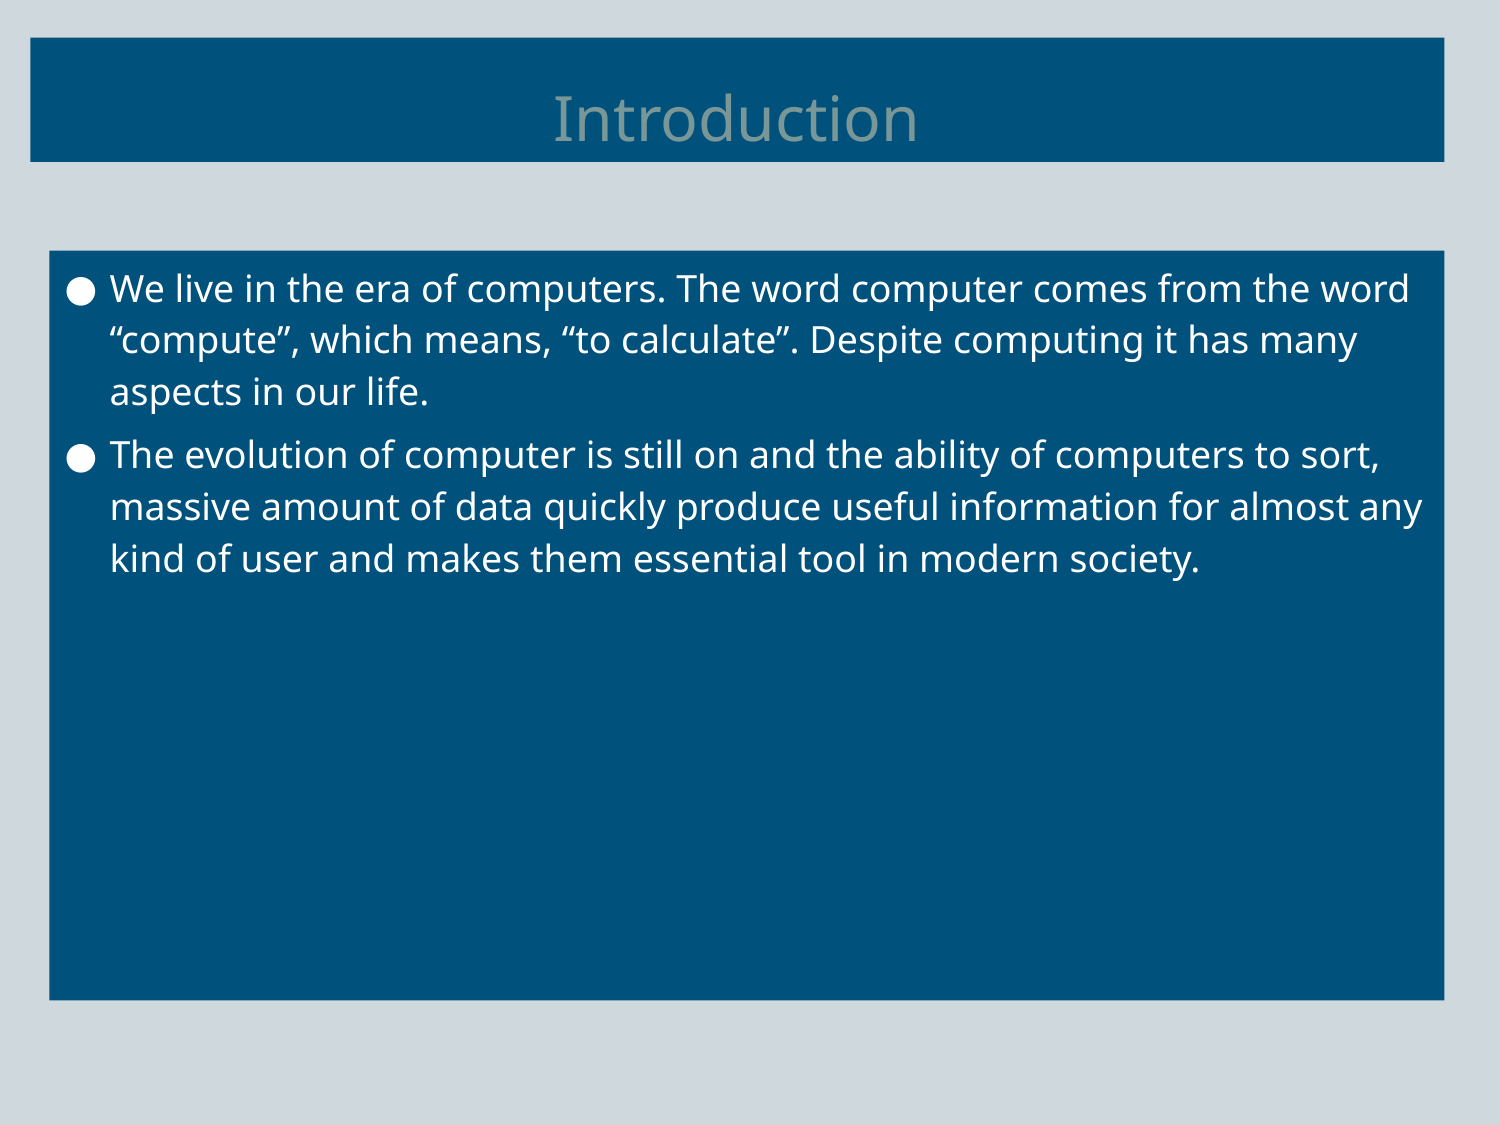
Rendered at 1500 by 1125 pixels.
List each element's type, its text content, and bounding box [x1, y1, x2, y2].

list We live in the era of computers. The word computer comes from the word “compute”, which means, “to calculate”. Despite computing it has many aspects in our life. The evolution of computer is still on and the ability of computers to sort, massive amount of data quickly produce useful information for almost any kind of user and makes them essential tool in modern society. [49, 250, 1445, 1001]
title Introduction [30, 37, 1445, 162]
